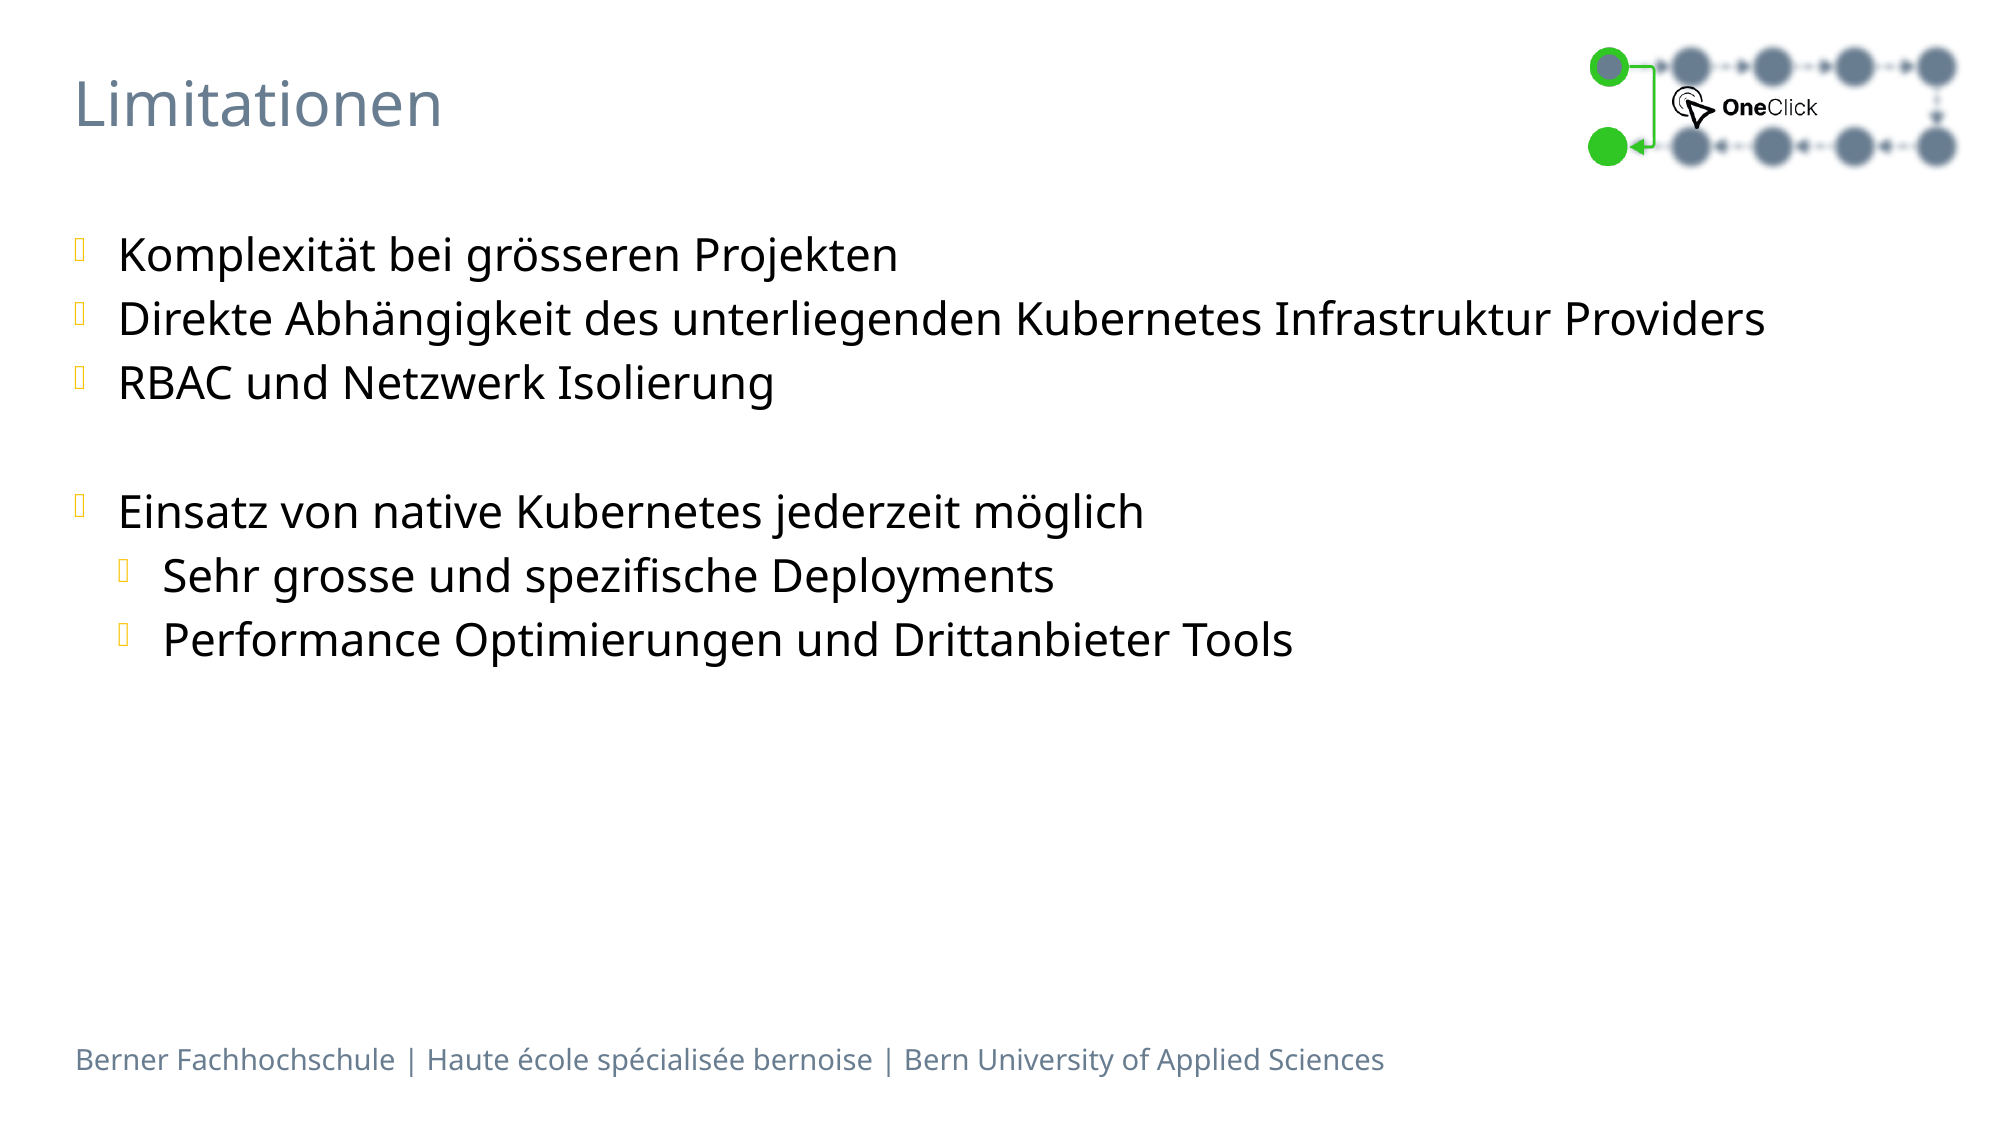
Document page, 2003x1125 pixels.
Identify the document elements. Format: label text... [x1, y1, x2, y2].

picture [1588, 39, 1964, 174]
title Limitationen [73, 64, 1583, 149]
list Komplexität bei grösseren Projekten Direkte Abhängigkeit des unterliegenden Kubernetes Infrastruktur Providers RBAC und Netzwerk Isolierung Einsatz von native Kubernetes jederzeit möglich Sehr grosse und spezifische Deployments Performance Optimierungen und Drittanbieter Tools [73, 225, 1929, 1012]
